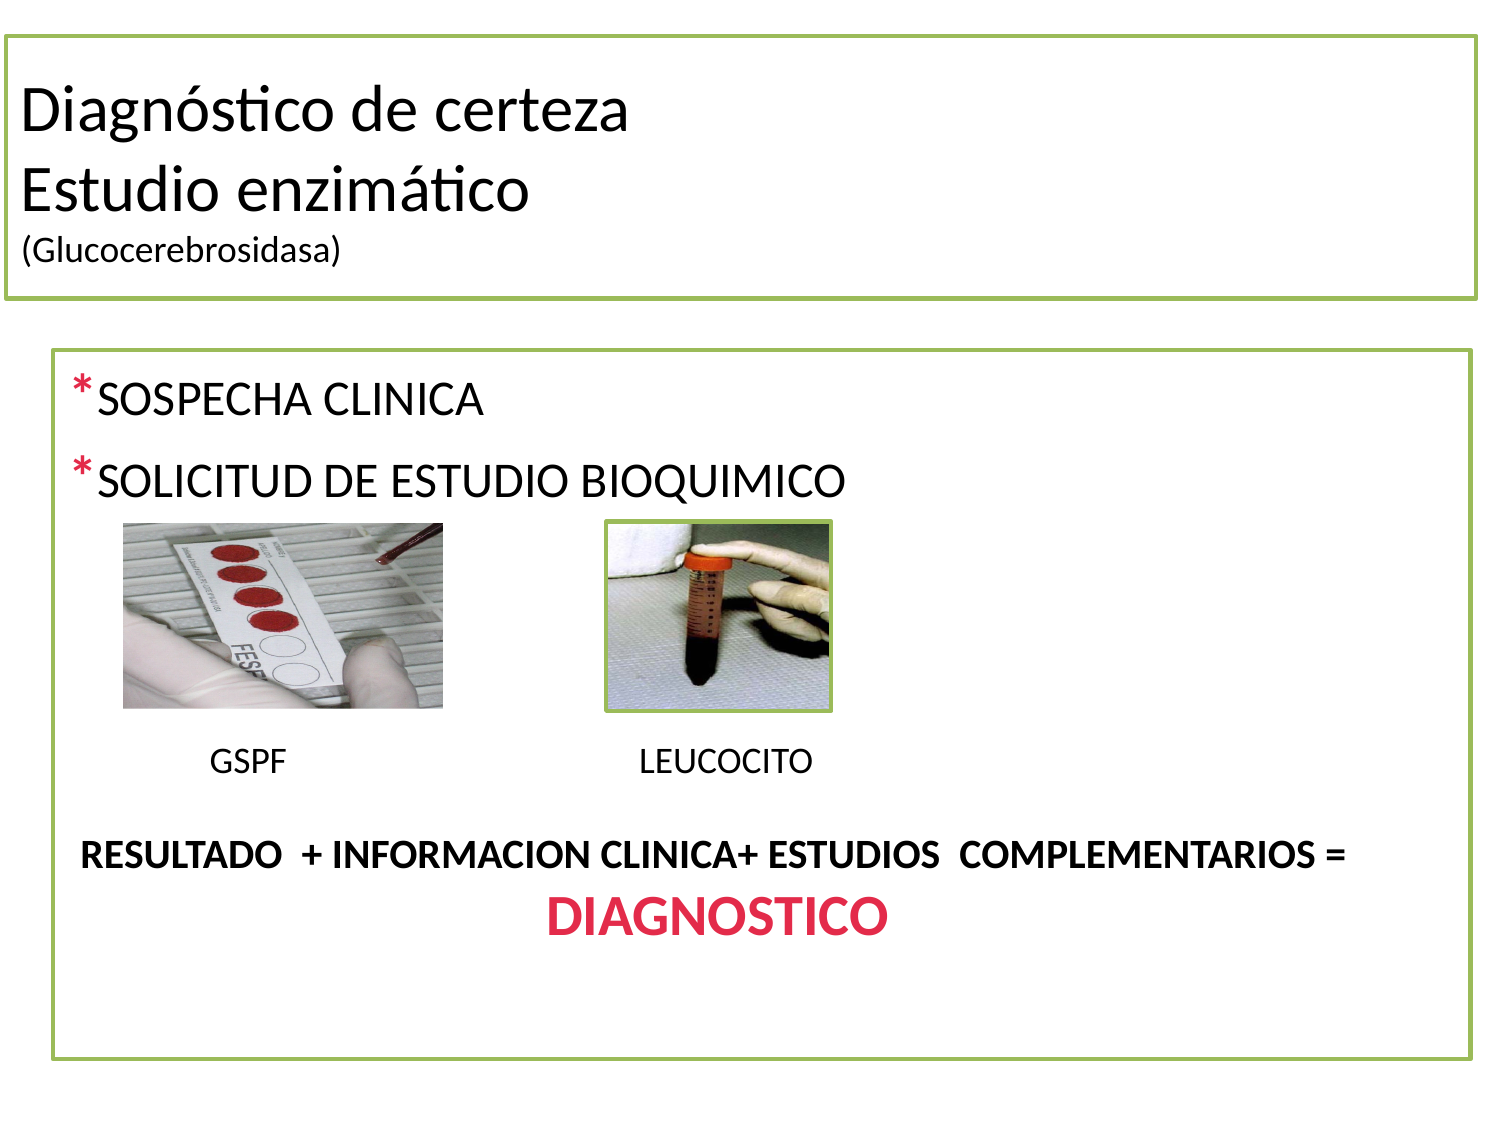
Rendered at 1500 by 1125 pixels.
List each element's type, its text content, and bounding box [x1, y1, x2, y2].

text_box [123, 523, 444, 709]
title Diagnóstico de certeza Estudio enzimático (Glucocerebrosidasa) [4, 34, 1478, 301]
list *SOSPECHA CLINICA *SOLICITUD DE ESTUDIO BIOQUIMICO [51, 348, 1473, 1061]
picture [608, 523, 830, 709]
text_box GSPF [194, 728, 372, 789]
text_box RESULTADO + INFORMACION CLINICA+ ESTUDIOS COMPLEMENTARIOS = DIAGNOSTICO [0, 815, 1441, 1025]
text_box LEUCOCITO [624, 728, 829, 789]
